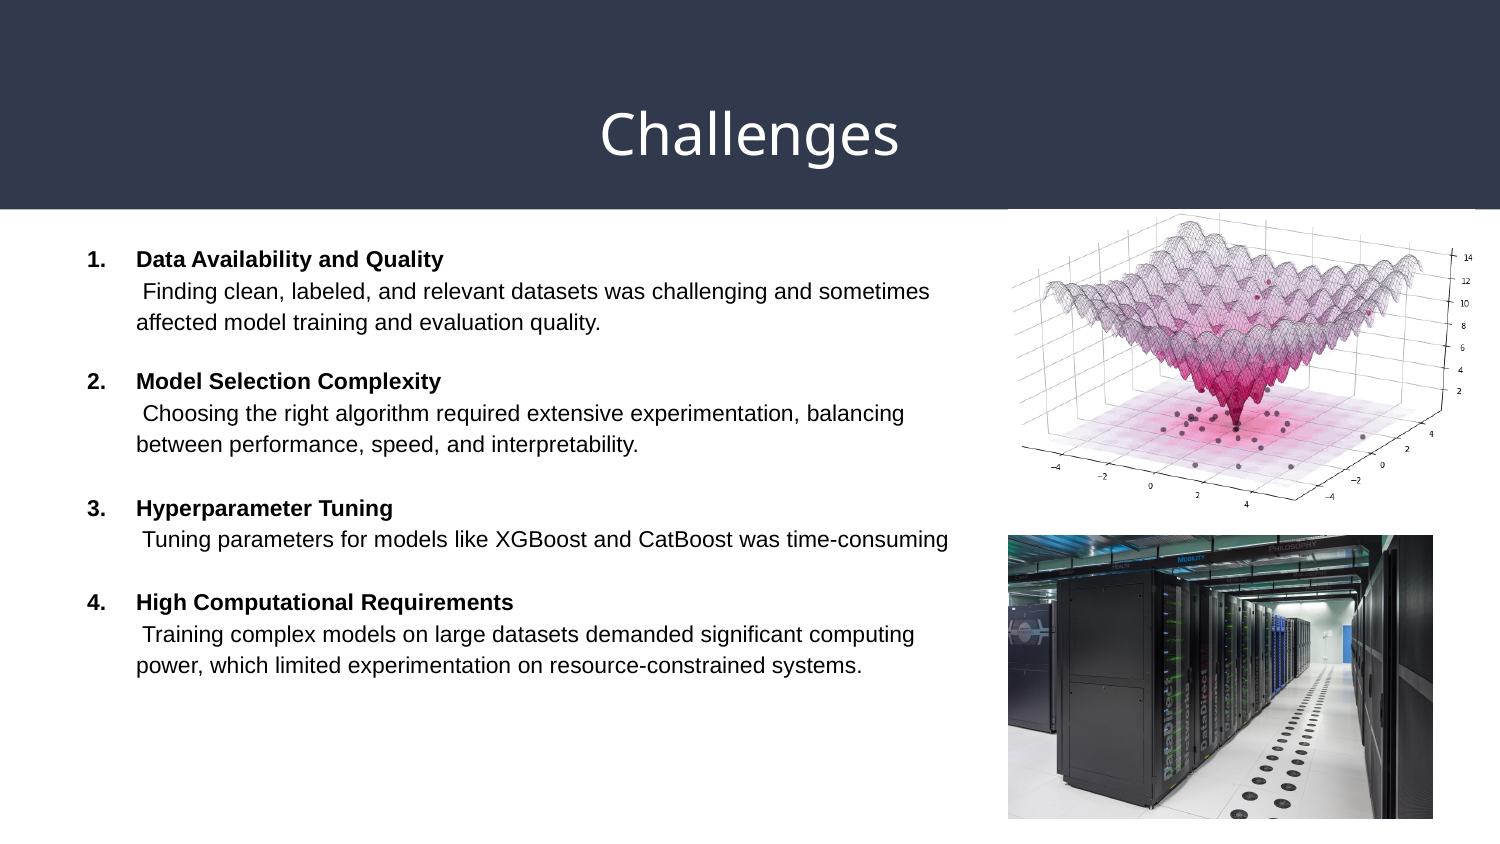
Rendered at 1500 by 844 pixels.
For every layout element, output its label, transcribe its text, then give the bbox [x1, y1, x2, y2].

picture [1008, 209, 1476, 511]
picture [1008, 535, 1433, 819]
text_box Data Availability and Quality Finding clean, labeled, and relevant datasets was challenging and sometimes affected model training and evaluation quality. Model Selection Complexity Choosing the right algorithm required extensive experimentation, balancing between performance, speed, and interpretability. Hyperparameter Tuning Tuning parameters for models like XGBoost and CatBoost was time-consuming High Computational Requirements Training complex models on large datasets demanded significant computing power, which limited experimentation on resource-constrained systems. [45, 225, 984, 817]
title Challenges [51, 82, 1449, 185]
